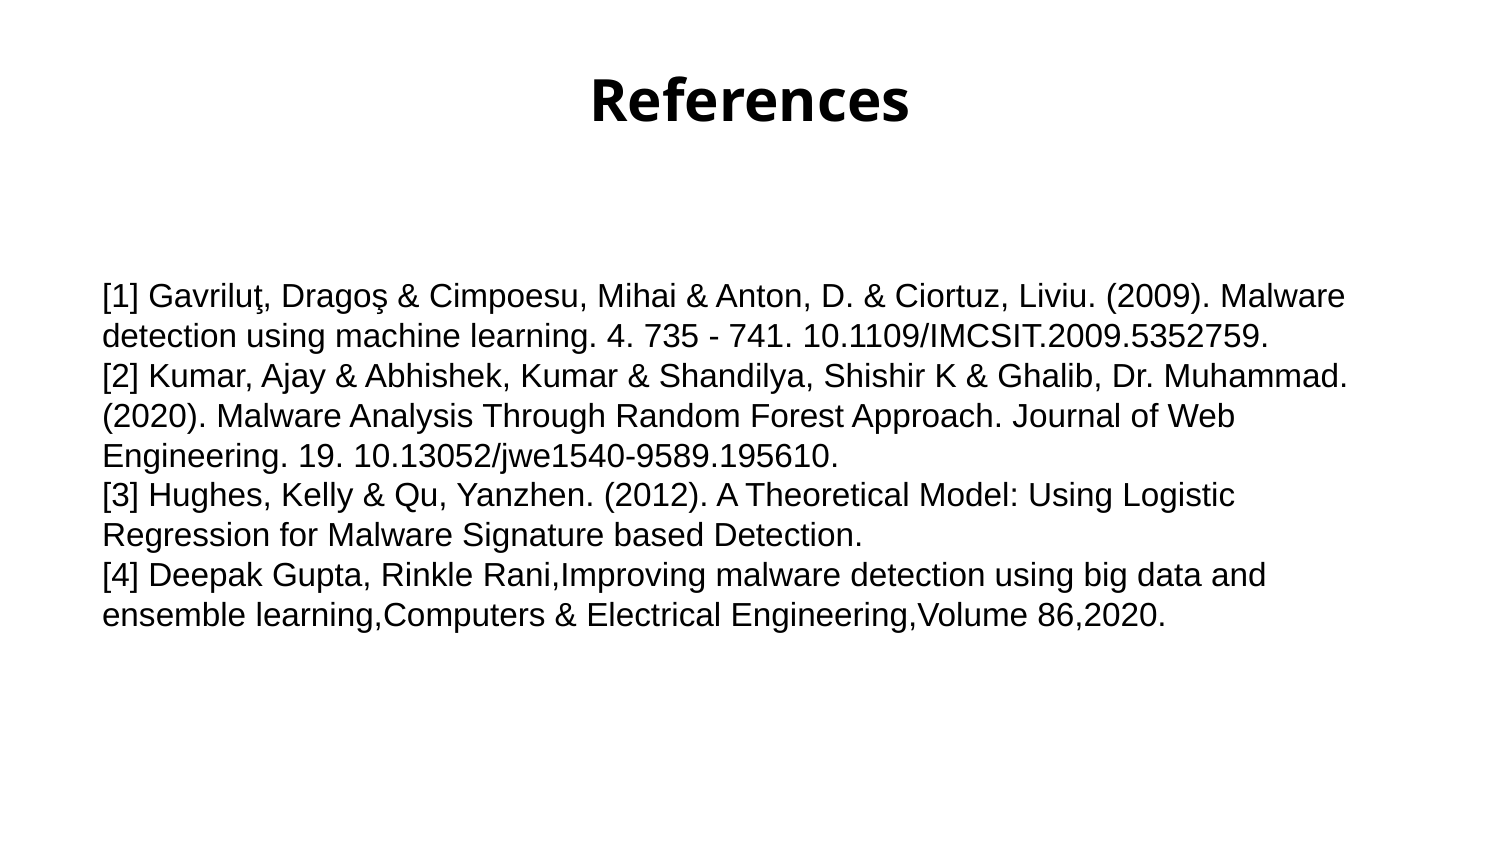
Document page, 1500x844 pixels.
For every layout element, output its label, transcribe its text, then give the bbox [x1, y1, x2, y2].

text_box [1] Gavriluţ, Dragoş & Cimpoesu, Mihai & Anton, D. & Ciortuz, Liviu. (2009). Malware detection using machine learning. 4. 735 - 741. 10.1109/IMCSIT.2009.5352759. [2] Kumar, Ajay & Abhishek, Kumar & Shandilya, Shishir K & Ghalib, Dr. Muhammad. (2020). Malware Analysis Through Random Forest Approach. Journal of Web Engineering. 19. 10.13052/jwe1540-9589.195610. [3] Hughes, Kelly & Qu, Yanzhen. (2012). A Theoretical Model: Using Logistic Regression for Malware Signature based Detection. [4] Deepak Gupta, Rinkle Rani,Improving malware detection using big data and ensemble learning,Computers & Electrical Engineering,Volume 86,2020. [87, 266, 1413, 641]
title References [75, 48, 1425, 142]
